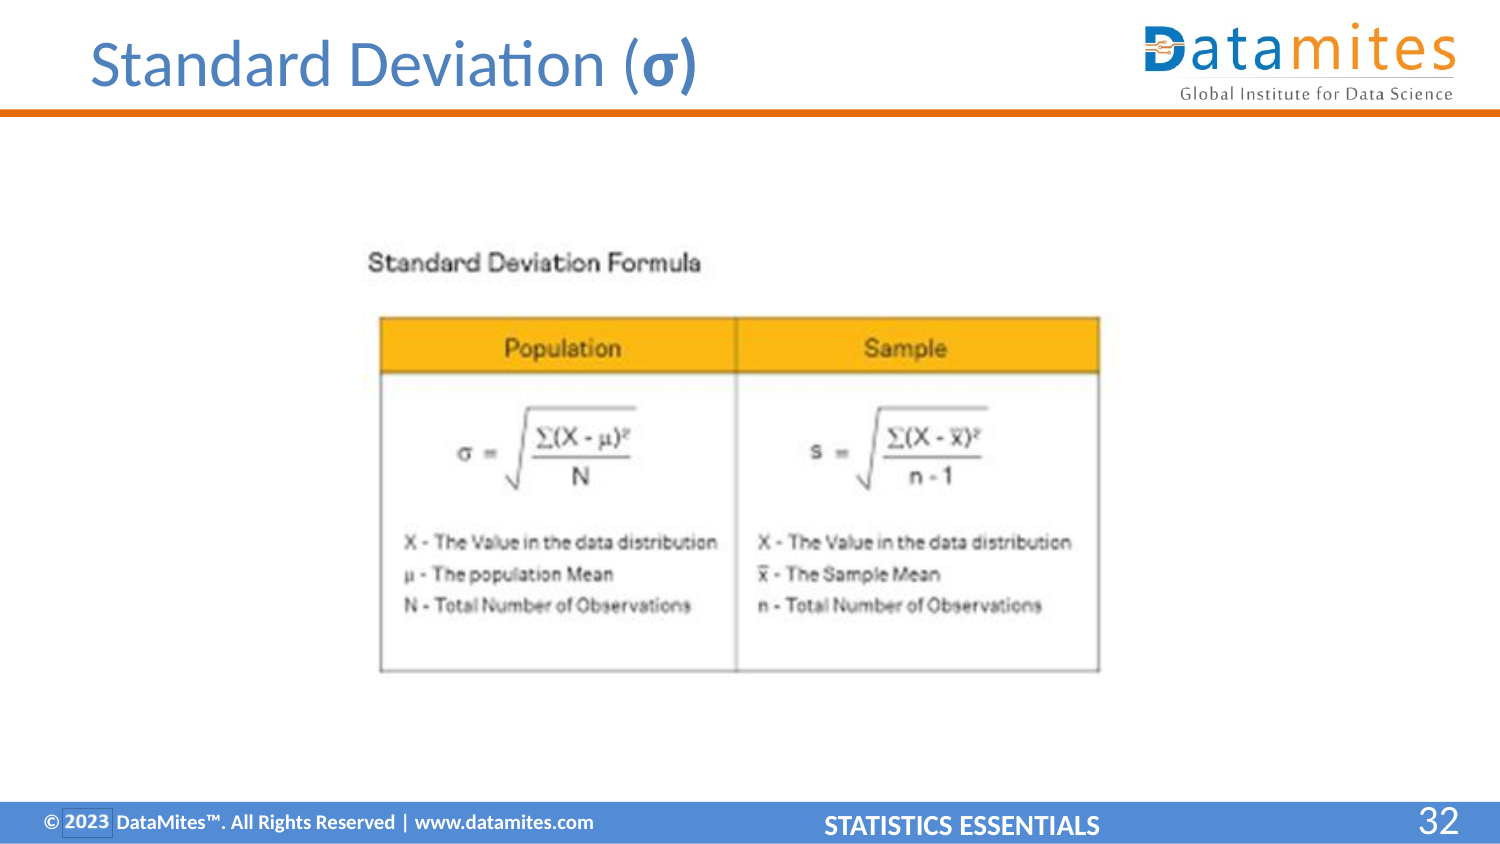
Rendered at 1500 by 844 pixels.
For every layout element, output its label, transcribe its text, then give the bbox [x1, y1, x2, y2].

title Standard Deviation (σ) [75, 21, 900, 98]
slide_number ‹#› [1387, 795, 1475, 841]
picture [362, 229, 1121, 686]
picture [3, 801, 171, 844]
footer STATISTICS ESSENTIALS [624, 798, 1300, 844]
picture [1137, 19, 1463, 104]
